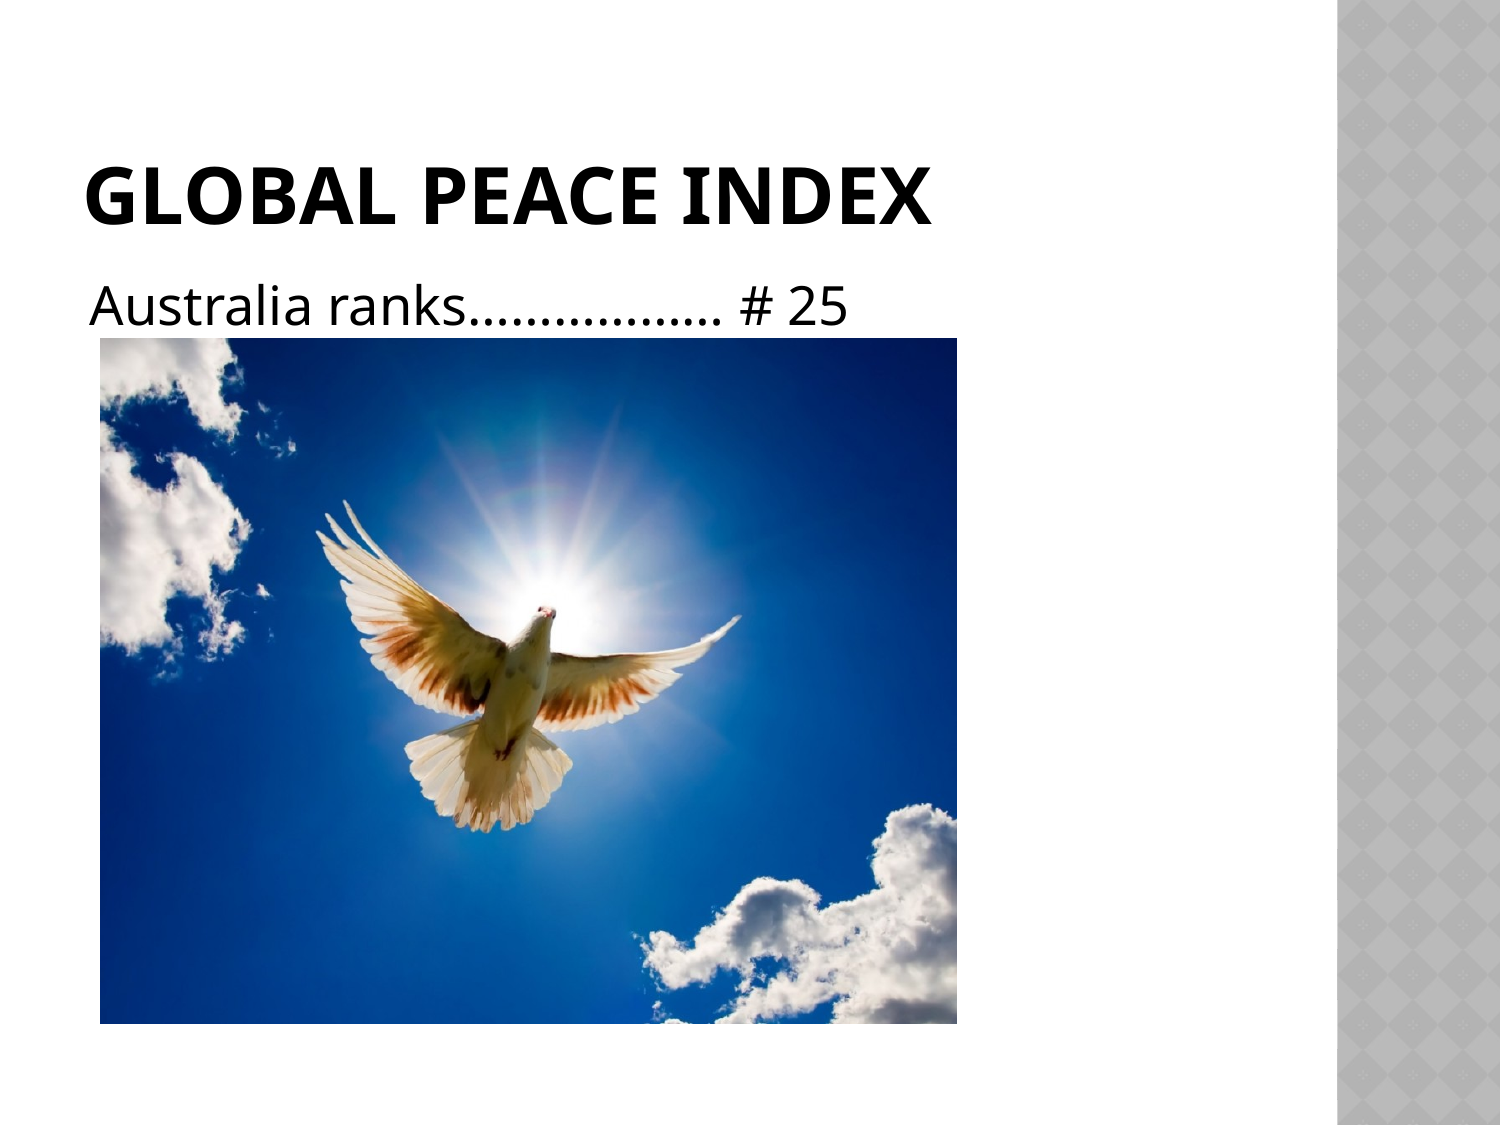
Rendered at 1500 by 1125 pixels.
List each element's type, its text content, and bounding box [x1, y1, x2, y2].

list Australia ranks……………… # 25 [75, 264, 1263, 1059]
picture [99, 337, 958, 1024]
title Global Peace index [75, 52, 1263, 240]
